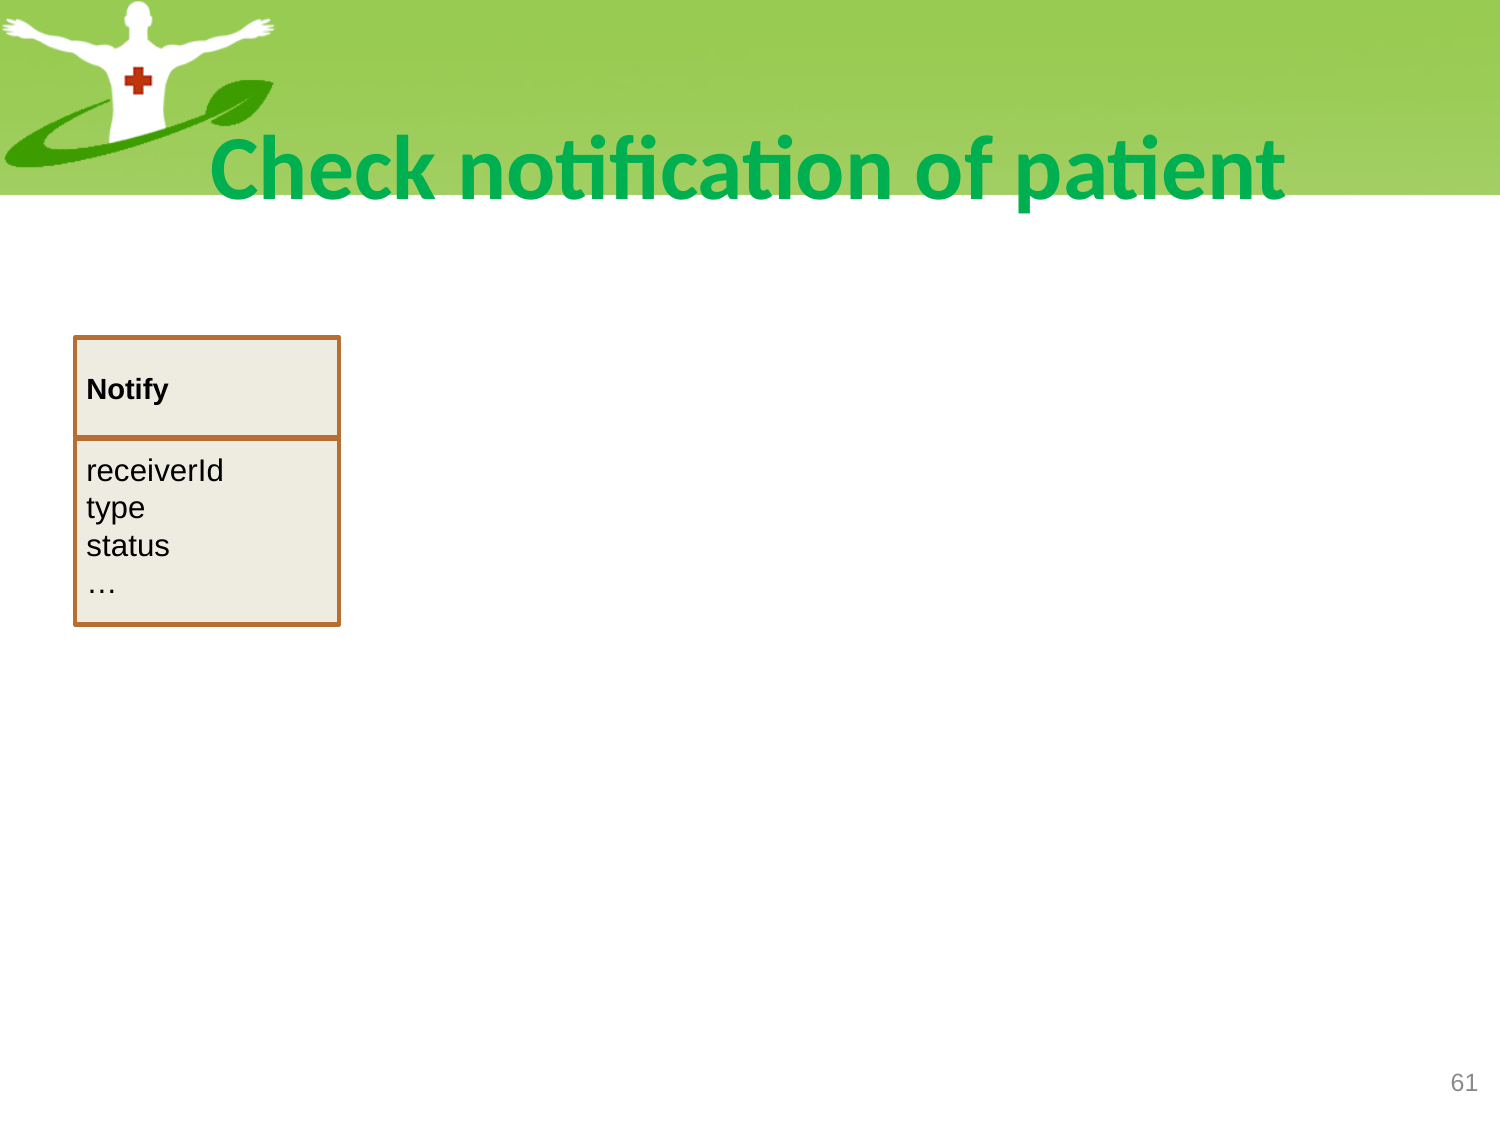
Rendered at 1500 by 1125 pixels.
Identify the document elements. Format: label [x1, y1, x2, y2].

picture [0, 0, 1500, 1125]
text_box [74, 337, 340, 625]
